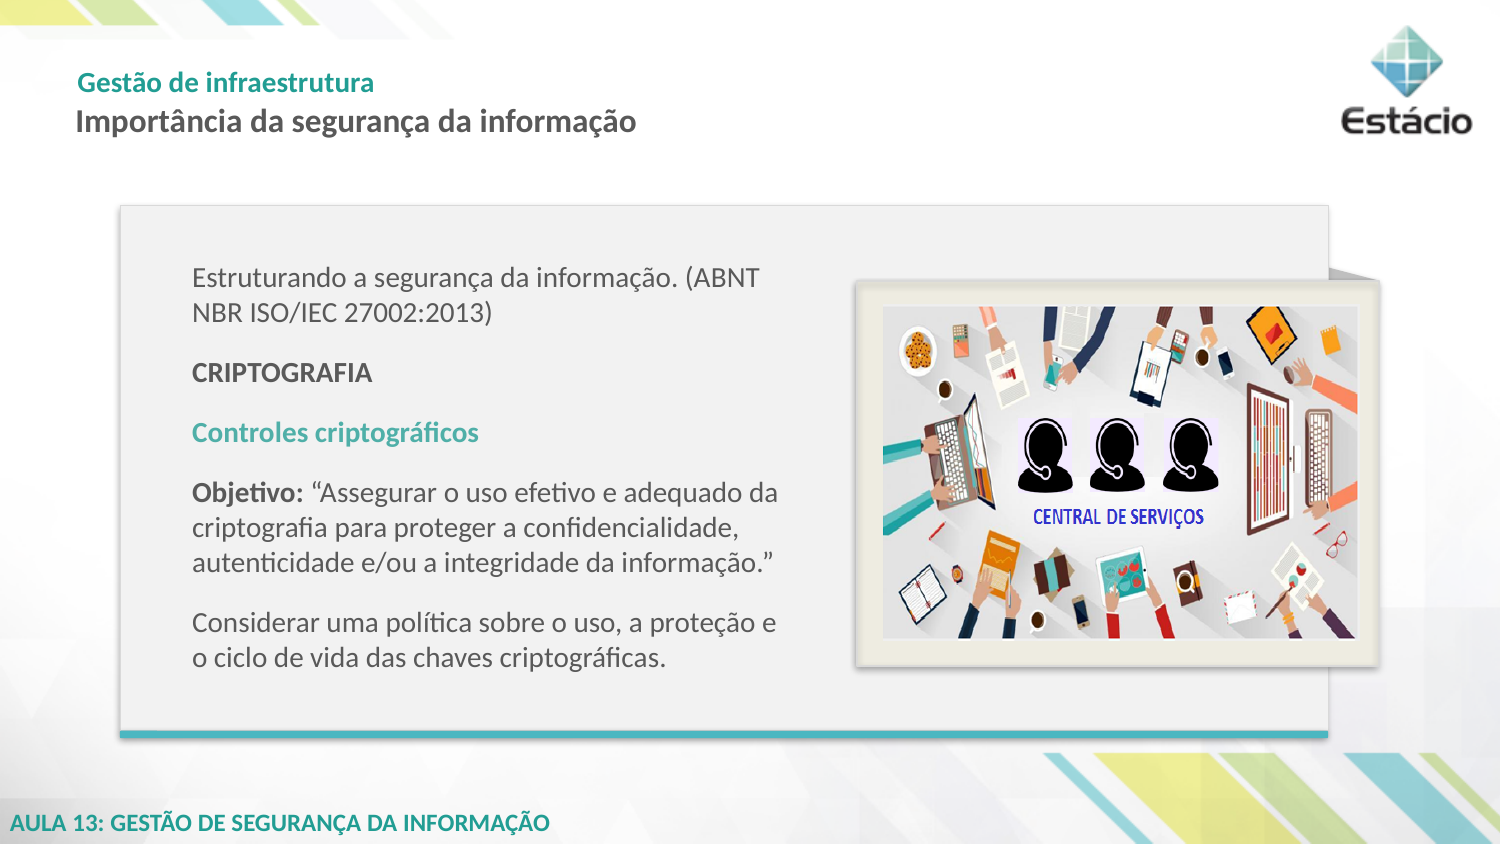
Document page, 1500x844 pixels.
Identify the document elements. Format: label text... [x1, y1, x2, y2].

text_box [1333, 267, 1372, 278]
text_box Estruturando a segurança da informação. (ABNT NBR ISO/IEC 27002:2013) CRIPTOGRAFIA Controles criptográficos Objetivo: “Assegurar o uso efetivo e adequado da criptografia para proteger a confidencialidade, autenticidade e/ou a integridade da informação.” Considerar uma política sobre o uso, a proteção e o ciclo de vida das chaves criptográficas. [177, 250, 800, 681]
text_box Importância da segurança da informação [60, 92, 721, 147]
text_box [119, 729, 1329, 740]
picture [0, 0, 1500, 844]
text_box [856, 280, 1380, 667]
text_box [119, 205, 1329, 730]
